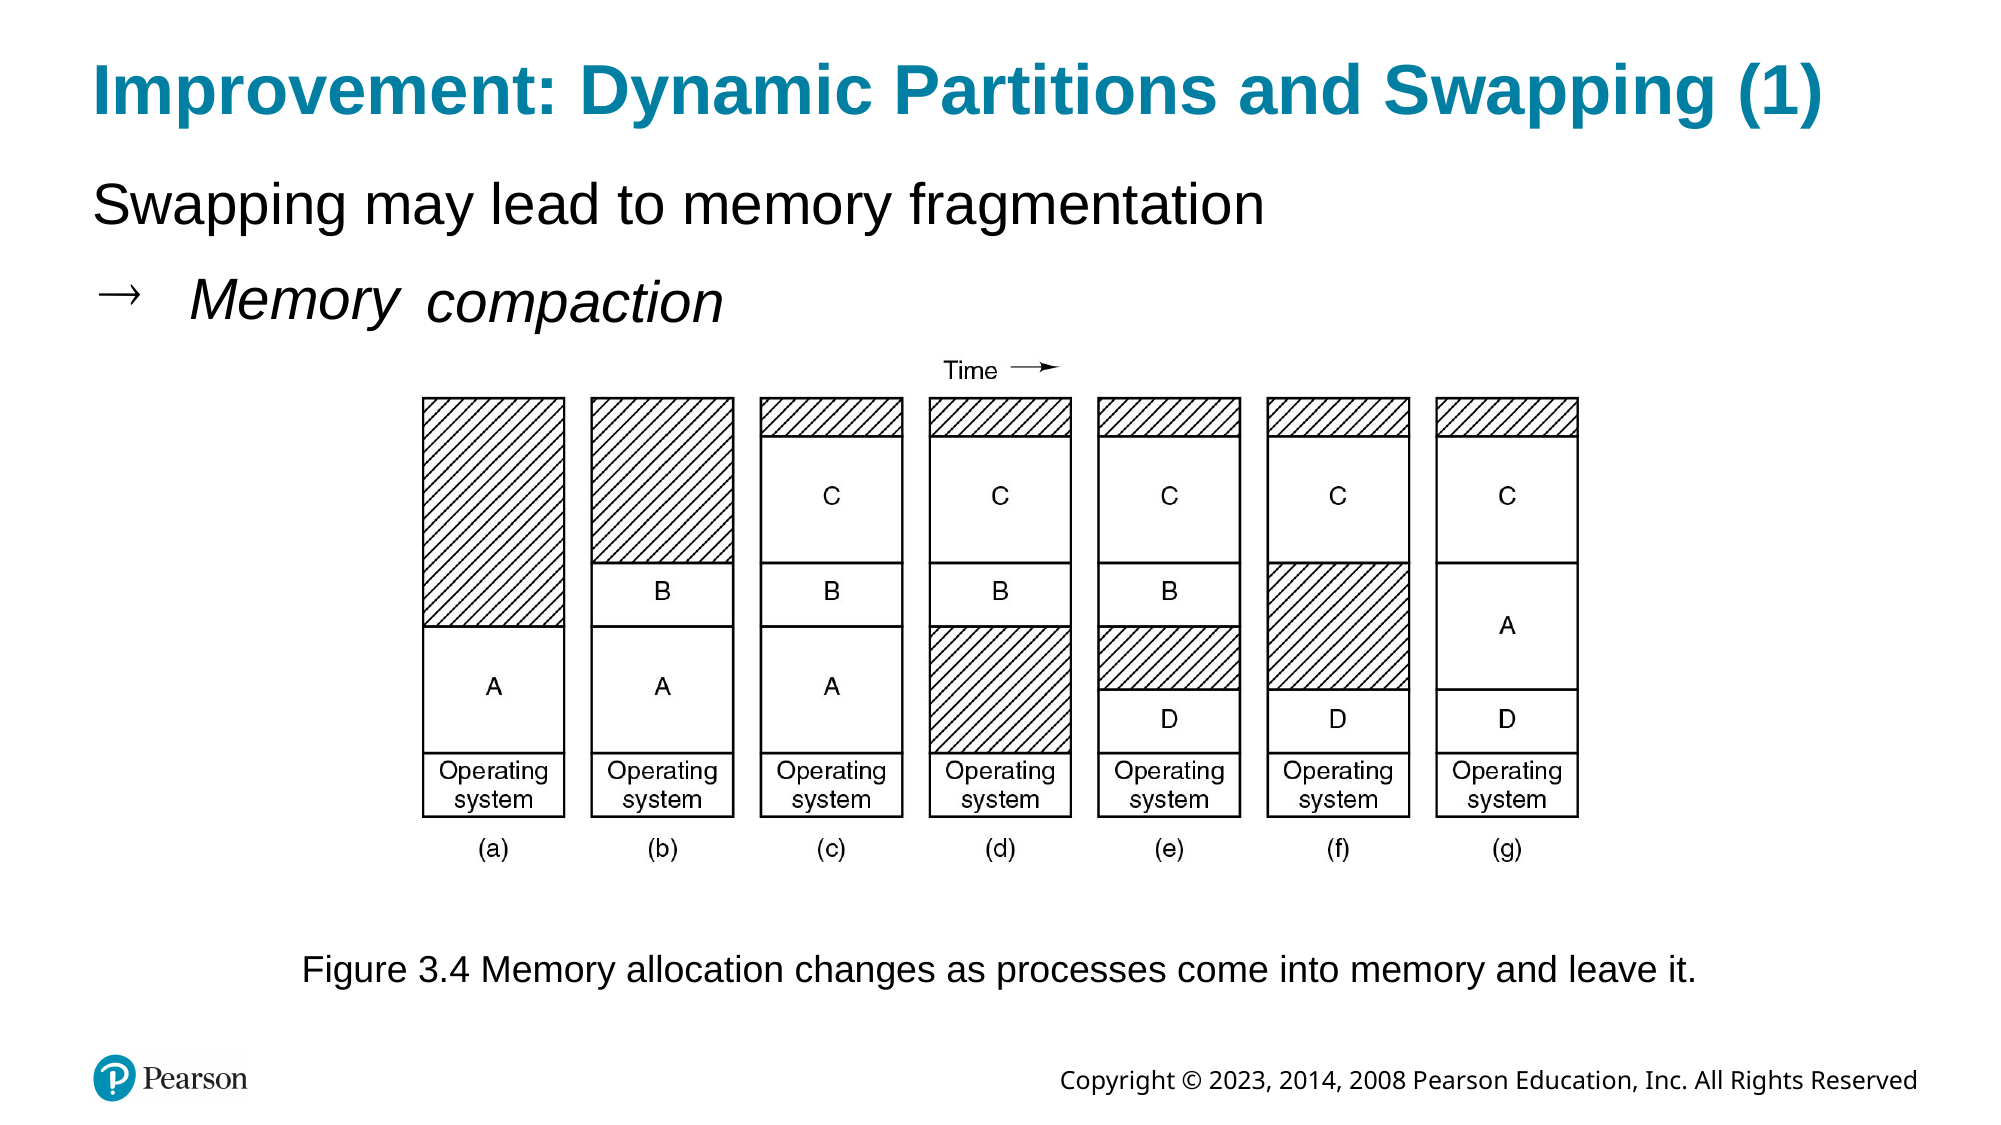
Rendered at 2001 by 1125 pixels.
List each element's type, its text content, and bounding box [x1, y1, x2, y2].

title Improvement: Dynamic Partitions and Swapping (1) [1280, 0, 1922, 184]
picture [416, 354, 1585, 864]
list Swapping may lead to memory fragmentation [417, 0, 426, 352]
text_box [90, 274, 160, 325]
list Figure 3.4 Memory allocation changes as processes come into memory and leave it. [301, 645, 1701, 1125]
list Swapping may lead to memory fragmentation [92, 0, 189, 524]
list Memory [189, 0, 417, 619]
list Swapping may lead to memory fragmentation [750, 0, 1280, 352]
picture [92, 1053, 249, 1103]
list compaction [426, 0, 750, 352]
